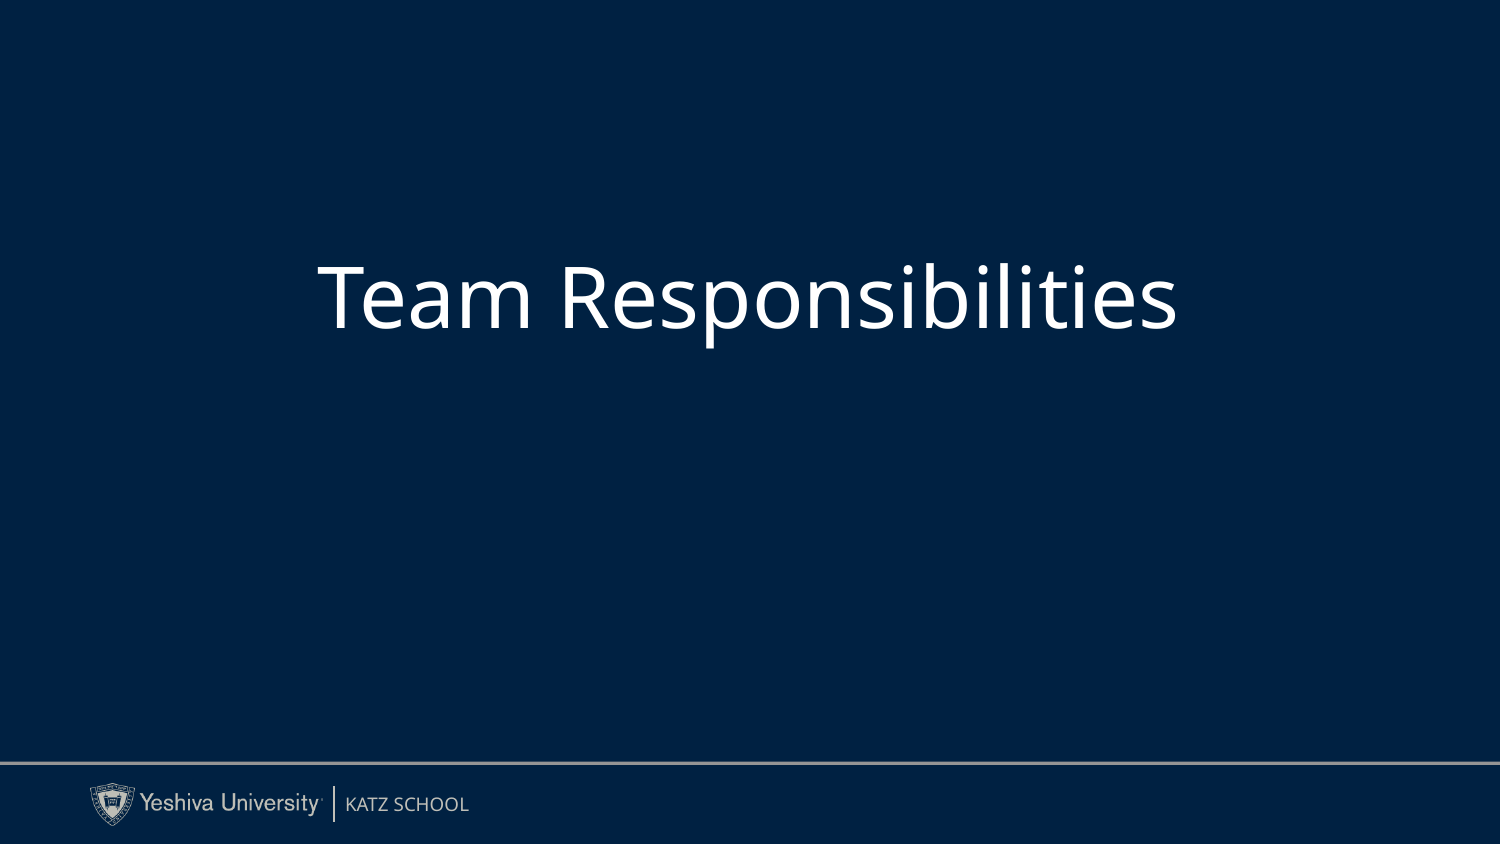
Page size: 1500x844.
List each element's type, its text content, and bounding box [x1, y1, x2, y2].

title Team Responsibilities [136, 144, 1363, 357]
picture [90, 783, 323, 826]
